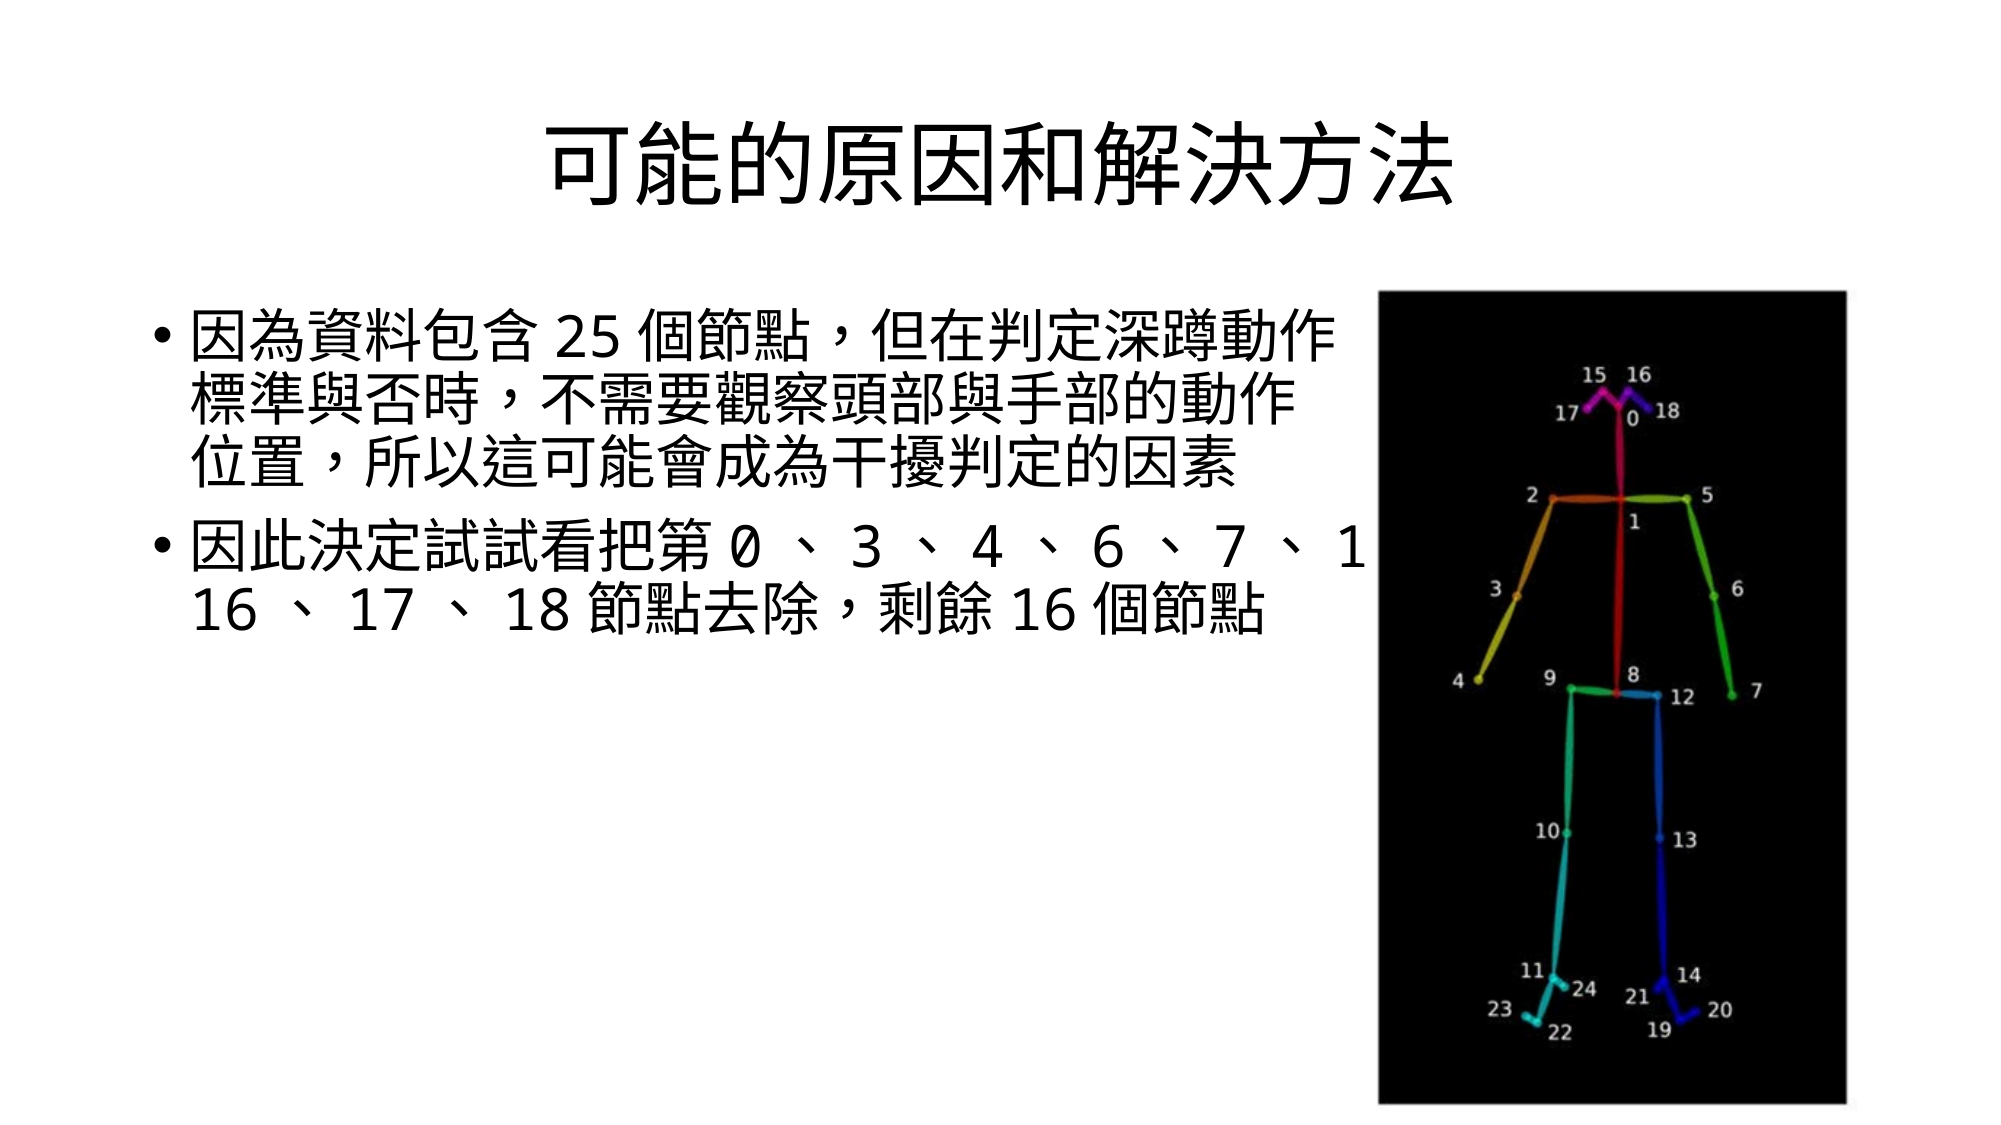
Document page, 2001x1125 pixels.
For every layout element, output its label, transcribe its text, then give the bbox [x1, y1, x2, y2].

list 因為資料包含25個節點，但在判定深蹲動作 標準與否時，不需要觀察頭部與手部的動作 位置，所以這可能會成為干擾判定的因素 因此決定試試看把第0、3、4、6、7、15、 16、17、18節點去除，剩餘16個節點 [137, 299, 1365, 1014]
picture [1365, 277, 1863, 1120]
title 可能的原因和解決方法 [137, 59, 1863, 278]
